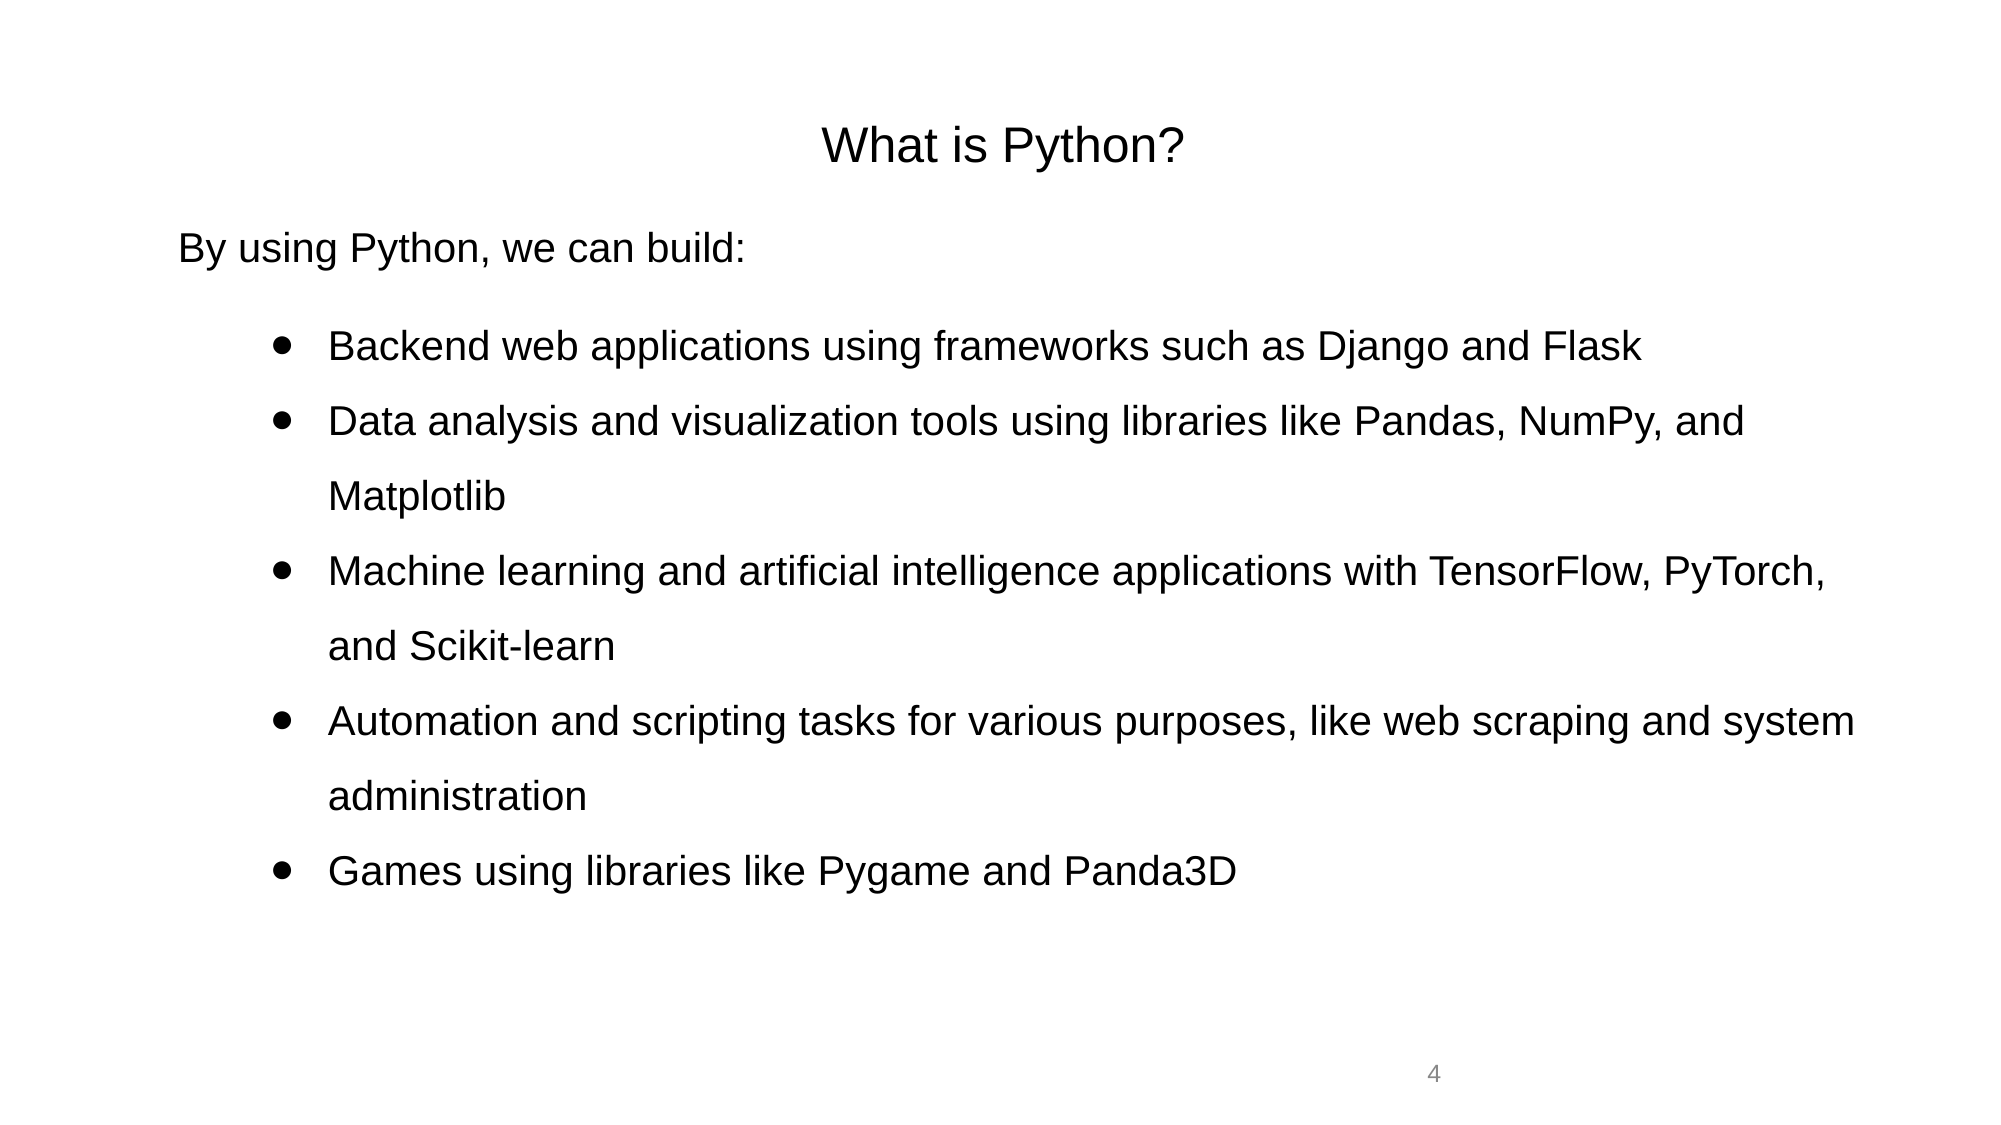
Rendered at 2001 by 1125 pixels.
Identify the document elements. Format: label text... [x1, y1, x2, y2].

slide_number ‹#› [1412, 1042, 1863, 1103]
subtitle What is Python? By using Python, we can build: Backend web applications using frameworks such as Django and Flask Data analysis and visualization tools using libraries like Pandas, NumPy, and Matplotlib Machine learning and artificial intelligence applications with TensorFlow, PyTorch, and Scikit-learn Automation and scripting tasks for various purposes, like web scraping and system administration Games using libraries like Pygame and Panda3D [87, 75, 1919, 1075]
